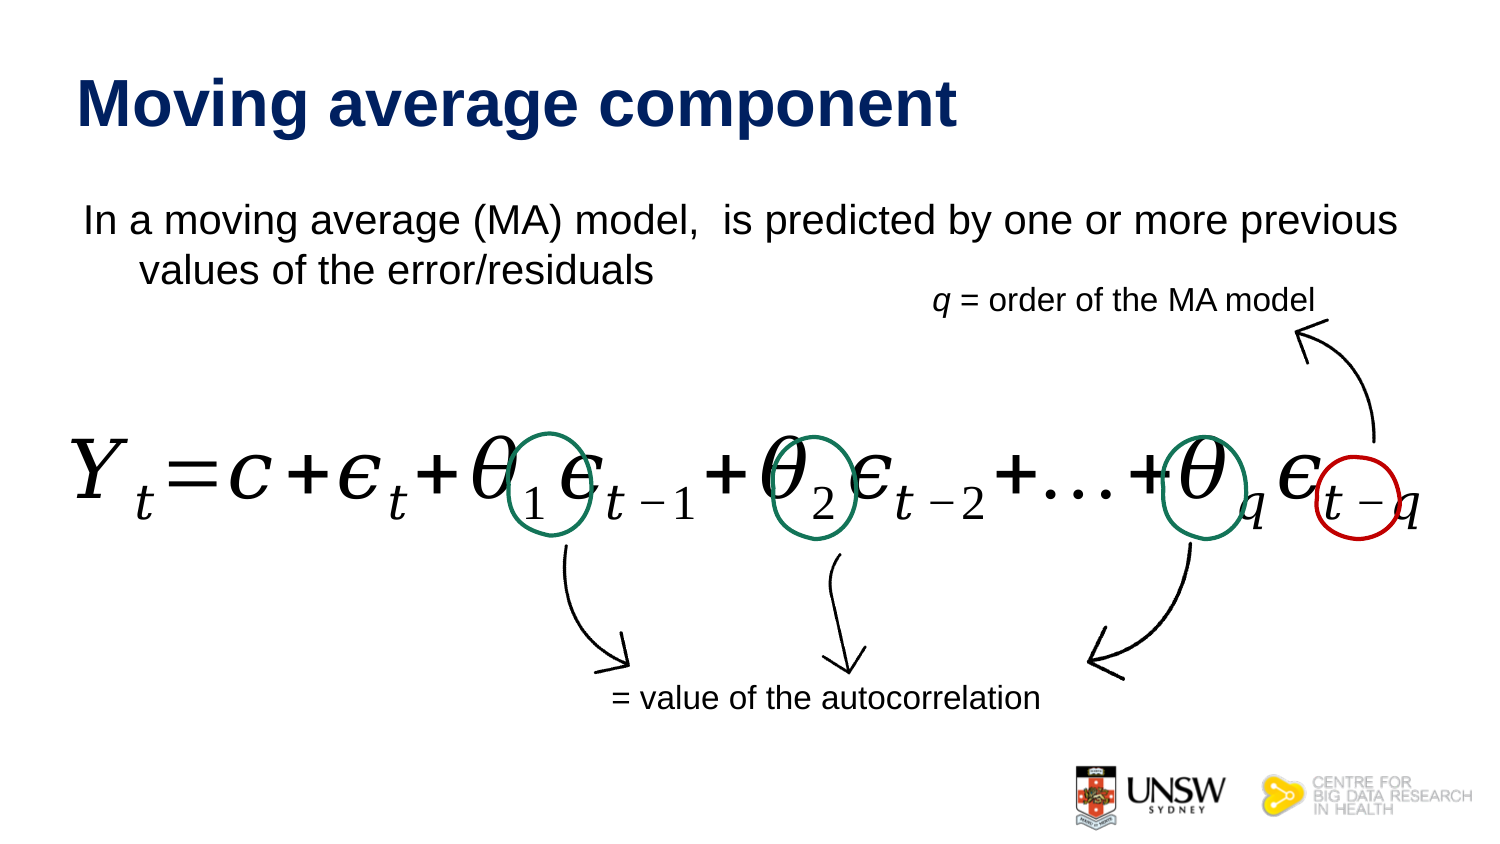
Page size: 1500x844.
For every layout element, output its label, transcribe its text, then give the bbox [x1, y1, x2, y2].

picture [503, 518, 682, 696]
picture [1243, 308, 1435, 481]
picture [1057, 752, 1495, 844]
text_box q = order of the MA model [917, 270, 1423, 326]
picture [754, 532, 917, 696]
text_box [1160, 434, 1249, 531]
text_box [770, 434, 859, 542]
title Moving average component [76, 59, 1427, 141]
text_box [1314, 469, 1402, 542]
text_box [505, 431, 594, 530]
picture [1033, 505, 1254, 726]
